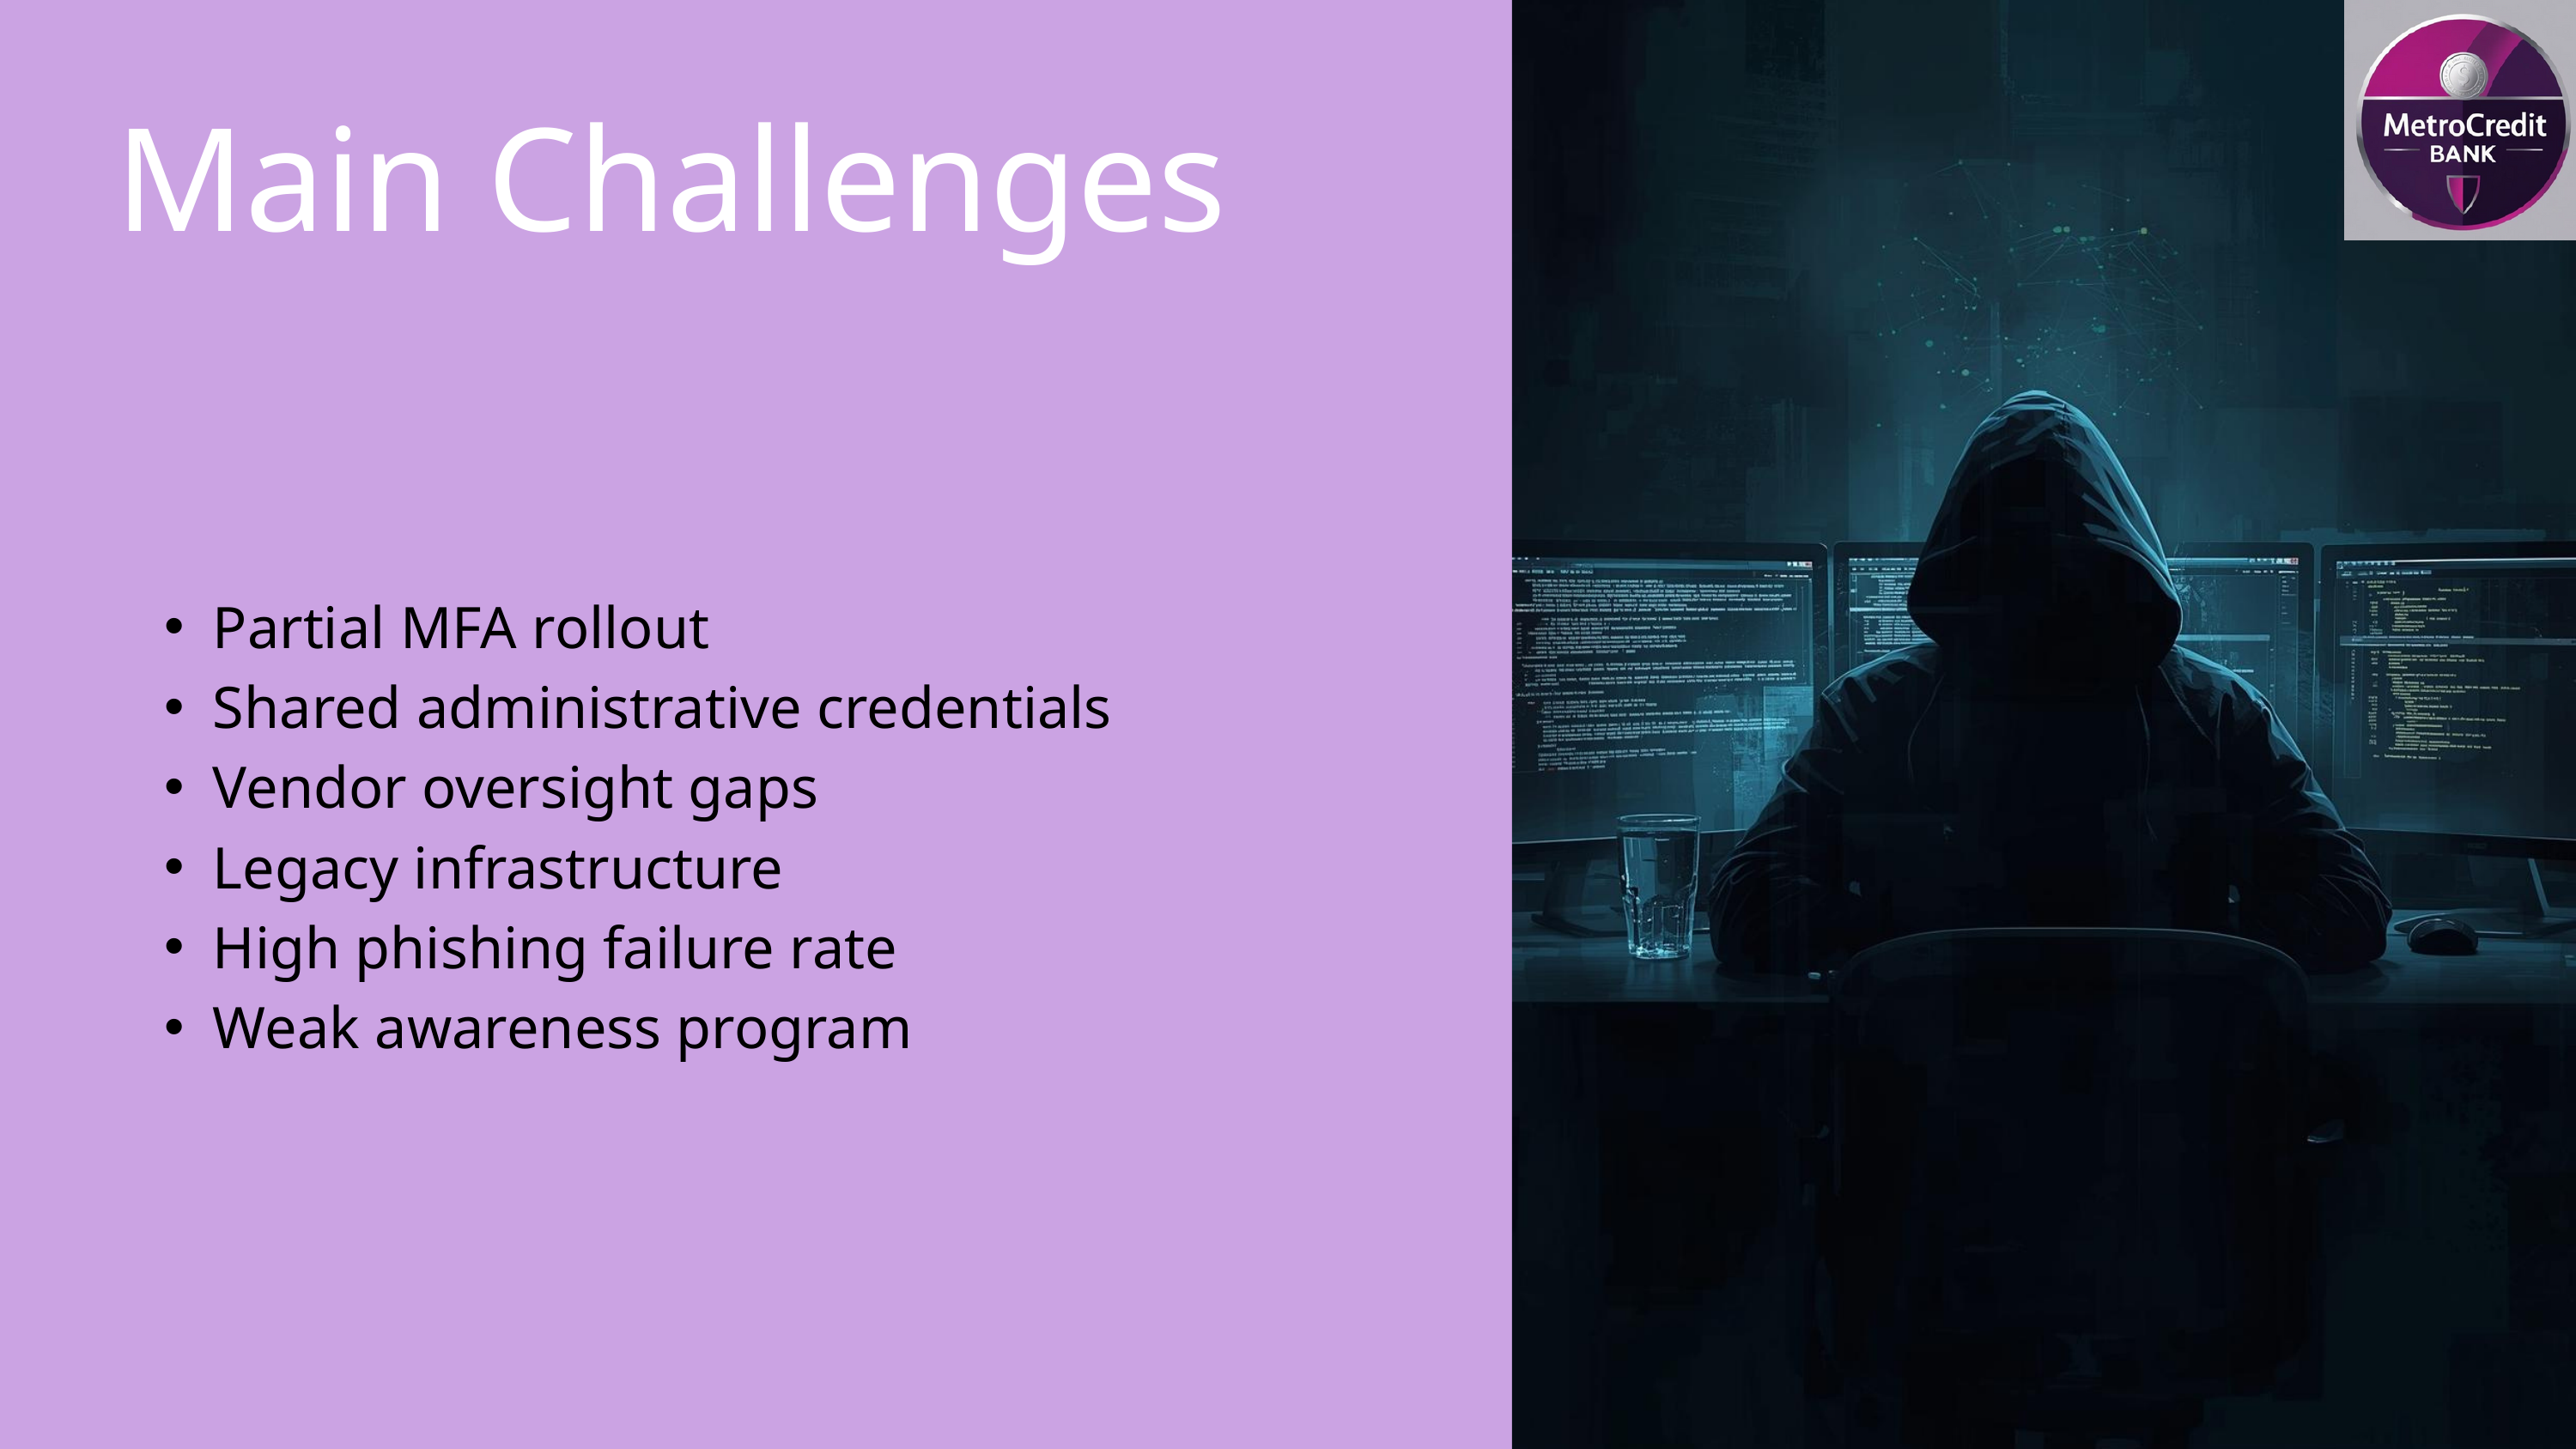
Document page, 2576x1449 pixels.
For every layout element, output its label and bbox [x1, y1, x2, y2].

text_box [1511, 0, 2576, 1449]
text_box [115, 94, 1289, 1130]
